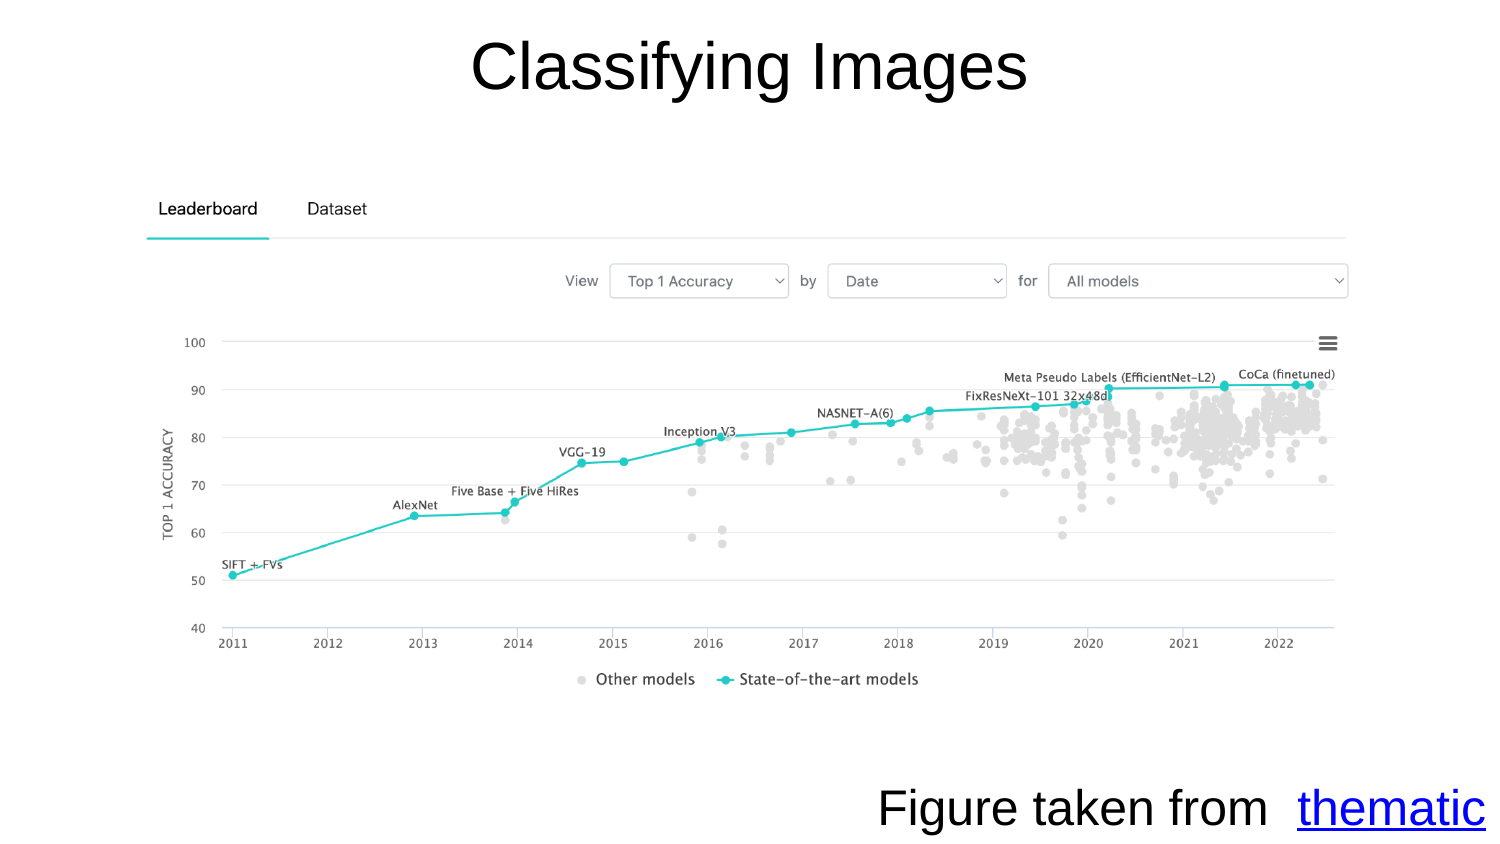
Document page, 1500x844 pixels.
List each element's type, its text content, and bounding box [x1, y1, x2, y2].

text_box Figure taken from thematic [862, 767, 1500, 843]
title Classifying Images [57, 22, 1442, 104]
picture [137, 184, 1376, 709]
